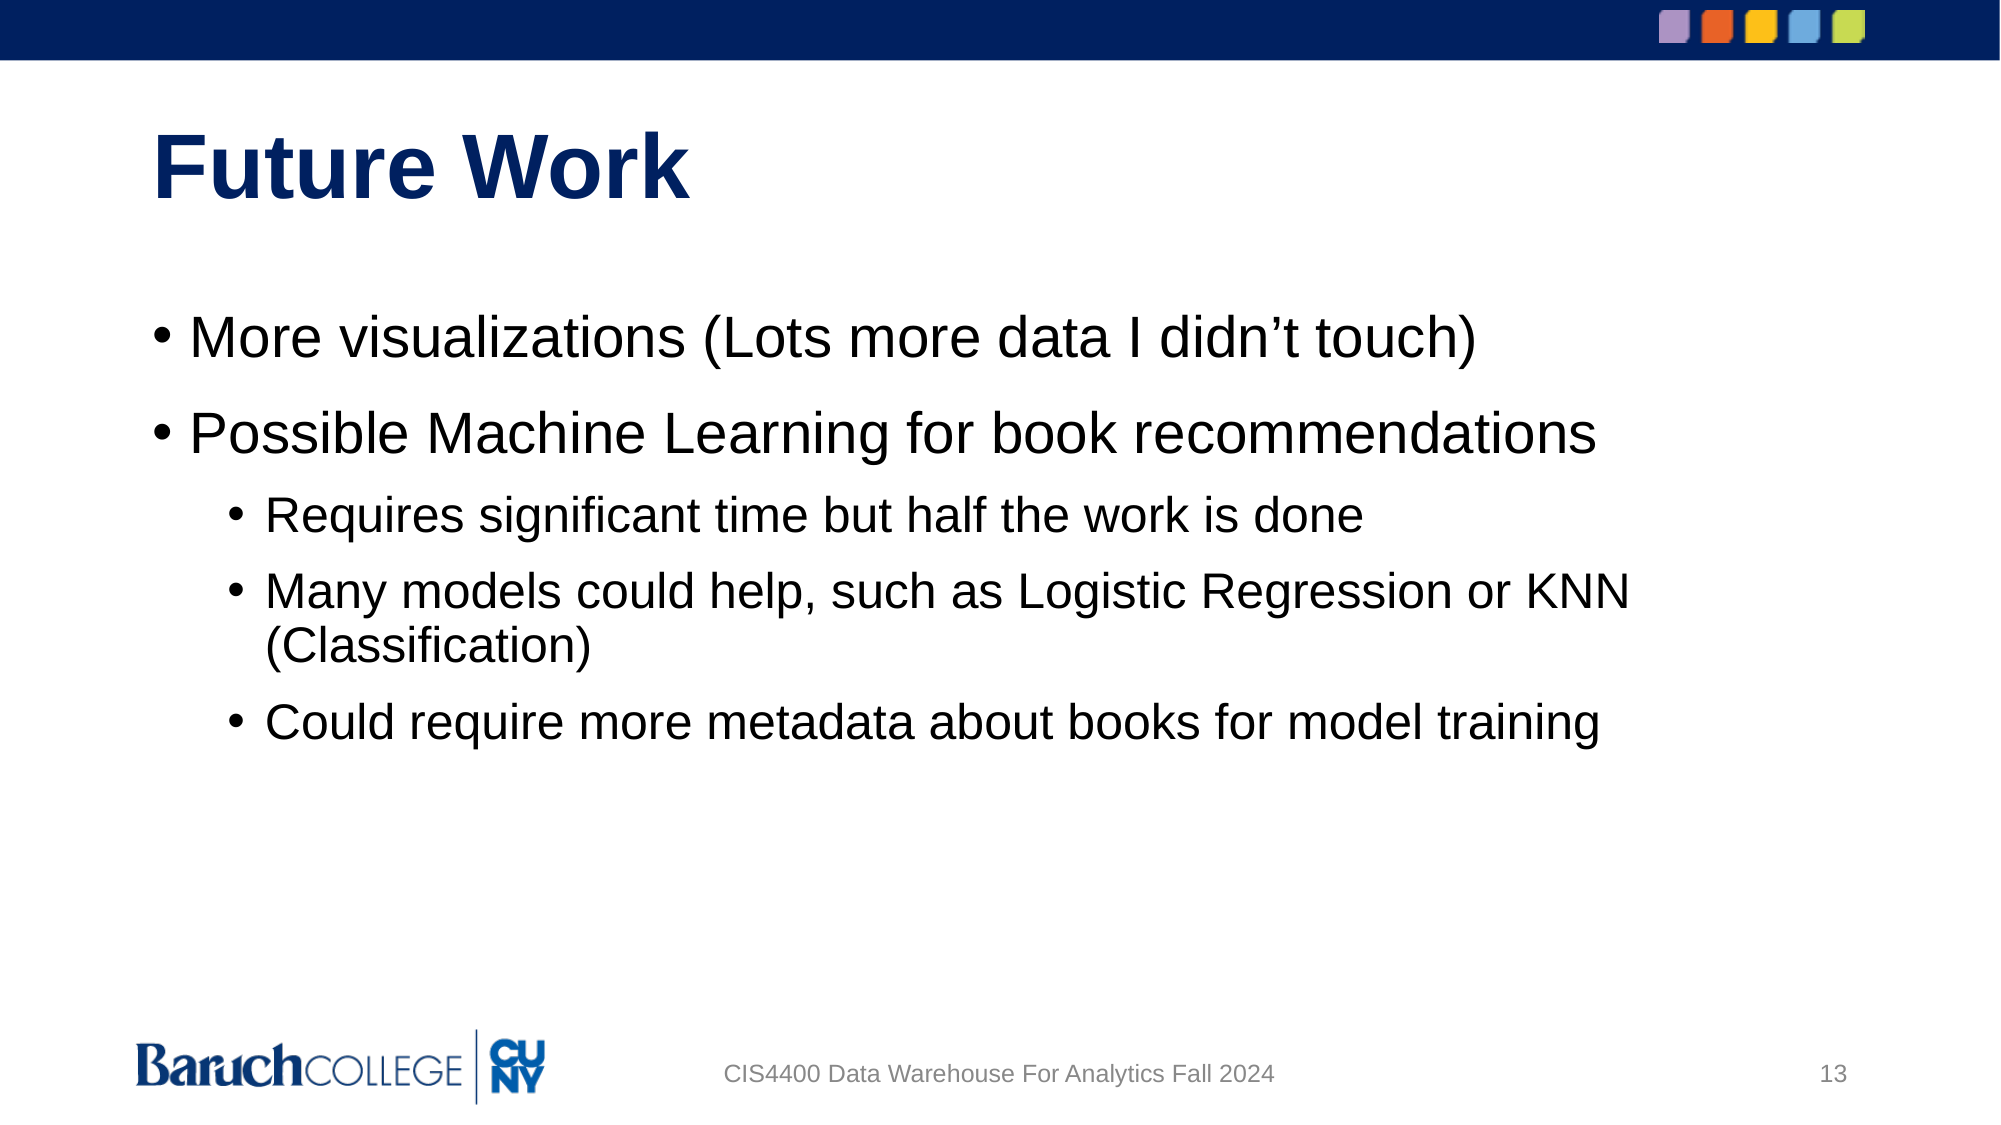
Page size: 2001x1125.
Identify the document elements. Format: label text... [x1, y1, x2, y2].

picture [115, 1029, 567, 1105]
list More visualizations (Lots more data I didn’t touch) Possible Machine Learning for book recommendations Requires significant time but half the work is done Many models could help, such as Logistic Regression or KNN (Classification) Could require more metadata about books for model training [137, 299, 1863, 1014]
picture [1659, 9, 1865, 44]
text_box [0, 0, 2000, 61]
slide_number ‹#› [1412, 1042, 1863, 1103]
title Future Work [137, 61, 1863, 278]
footer CIS4400 Data Warehouse For Analytics Fall 2024 [662, 1042, 1338, 1103]
